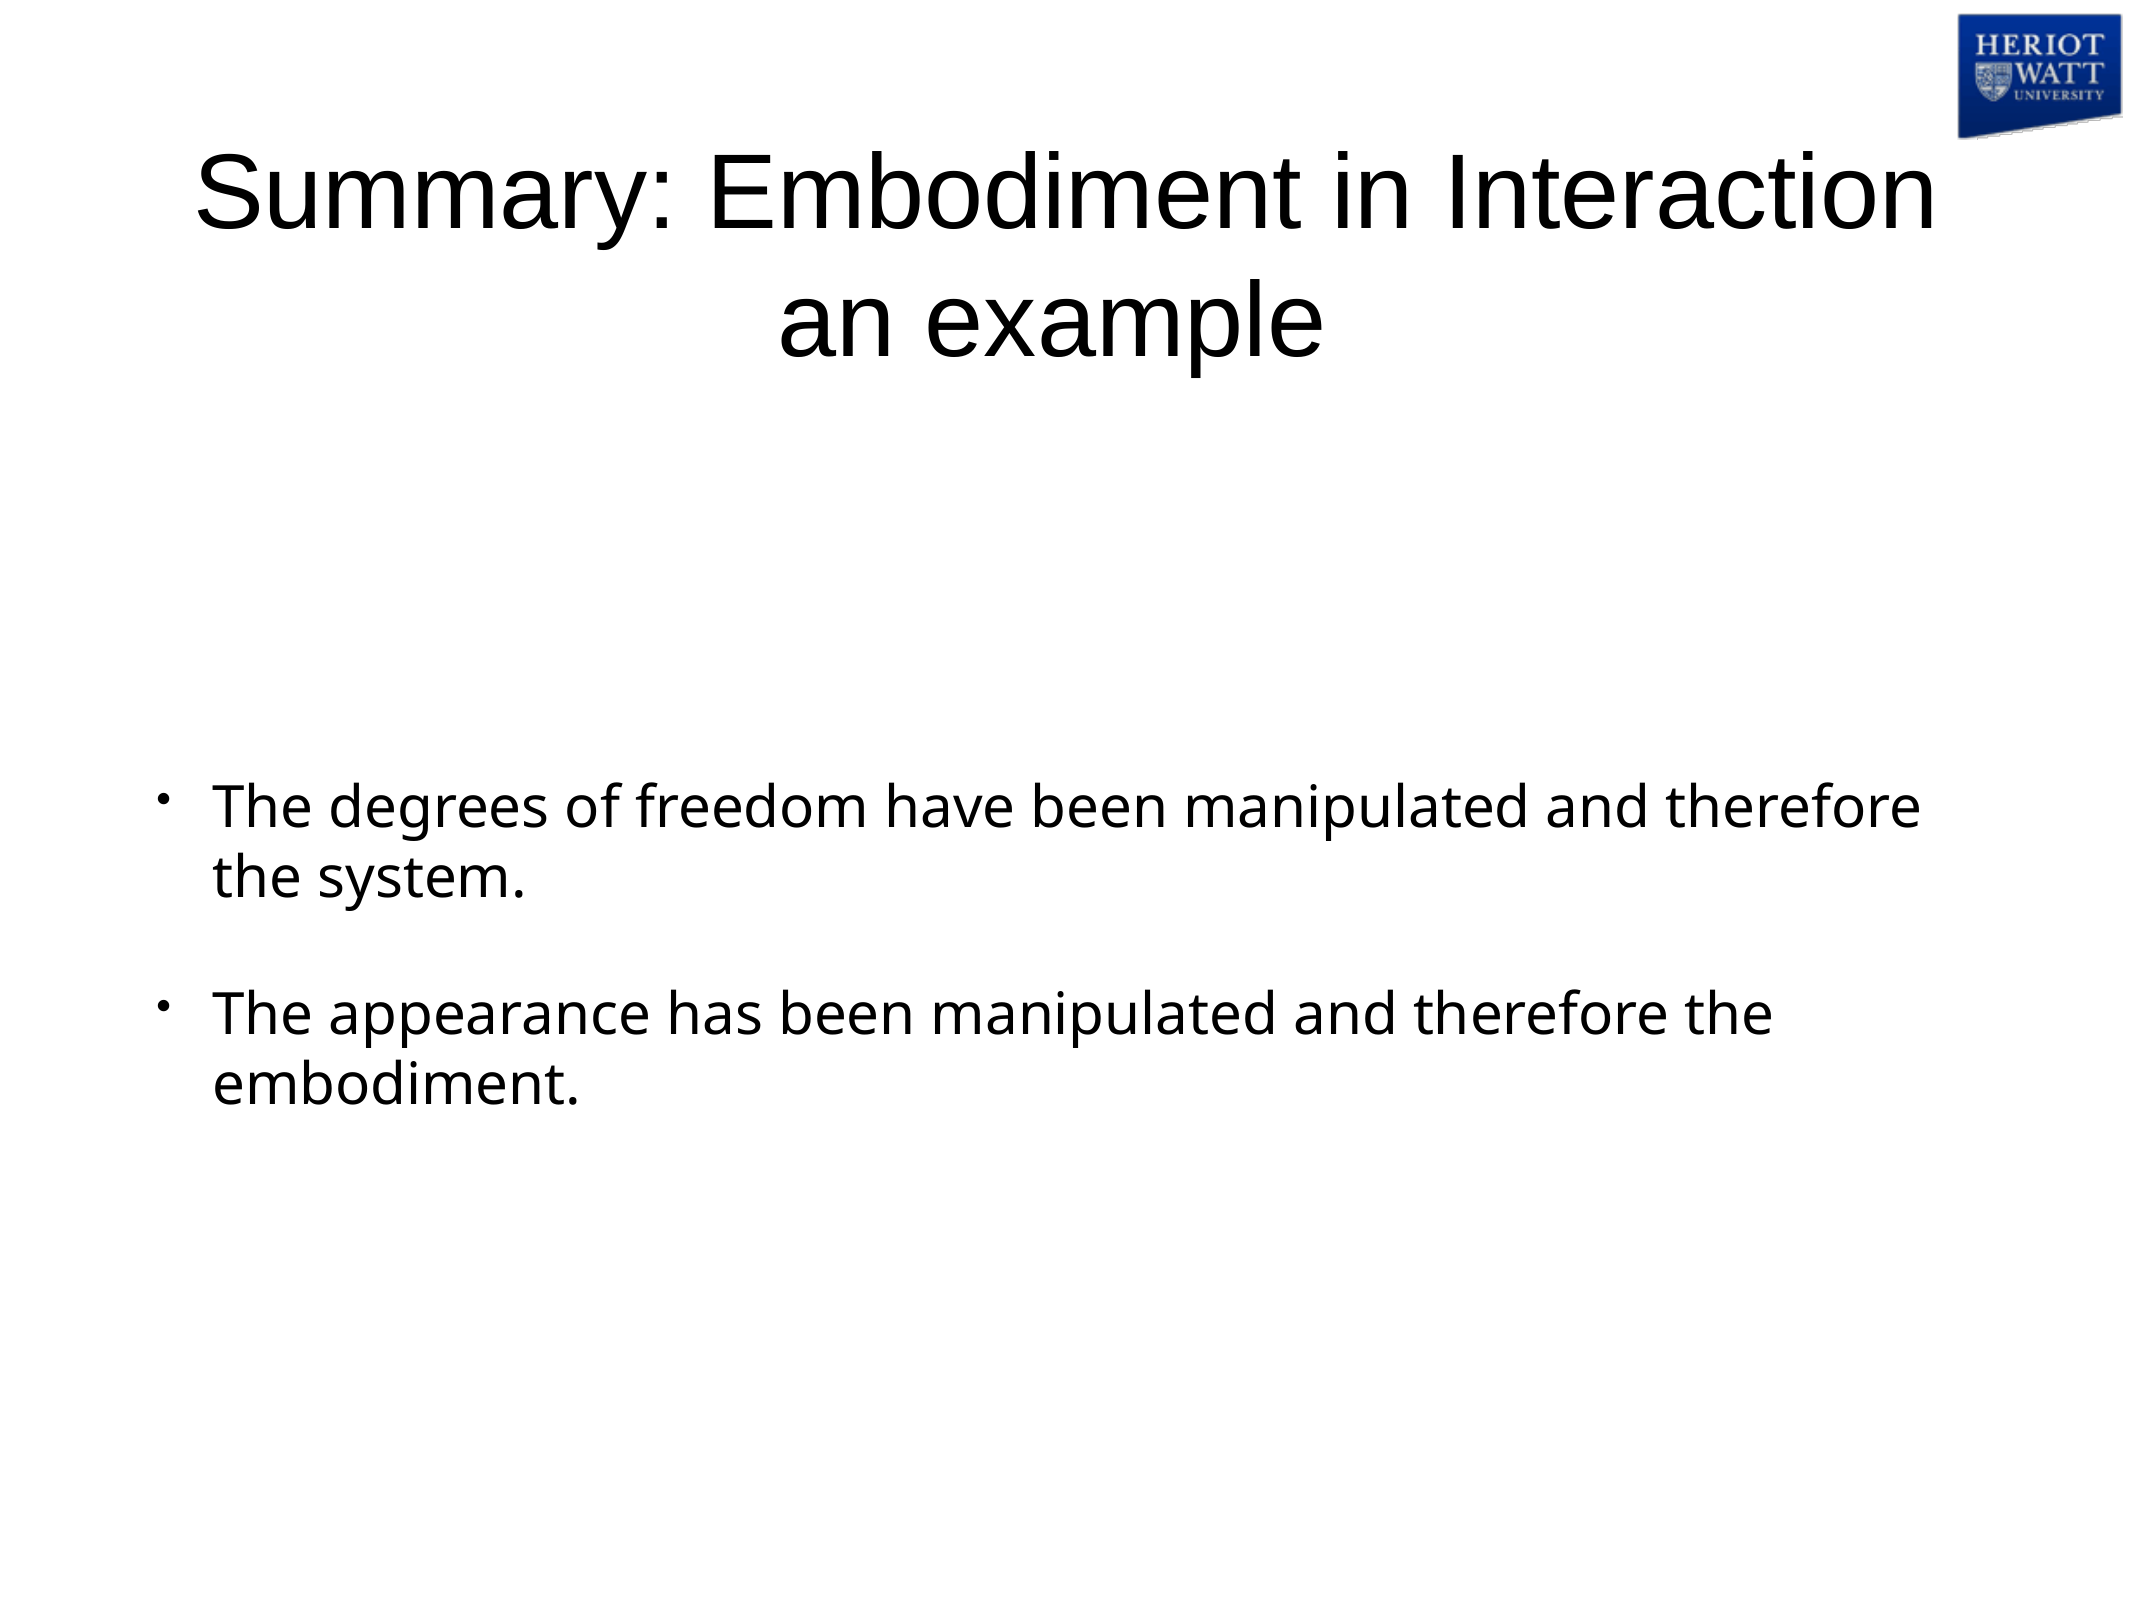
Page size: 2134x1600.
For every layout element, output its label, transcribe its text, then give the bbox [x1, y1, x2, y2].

title Summary: Embodiment in Interaction an example [155, 72, 1978, 426]
list The degrees of freedom have been manipulated and therefore the system. The appearance has been manipulated and therefore the embodiment. [155, 426, 1978, 1459]
picture [1957, 13, 2123, 140]
